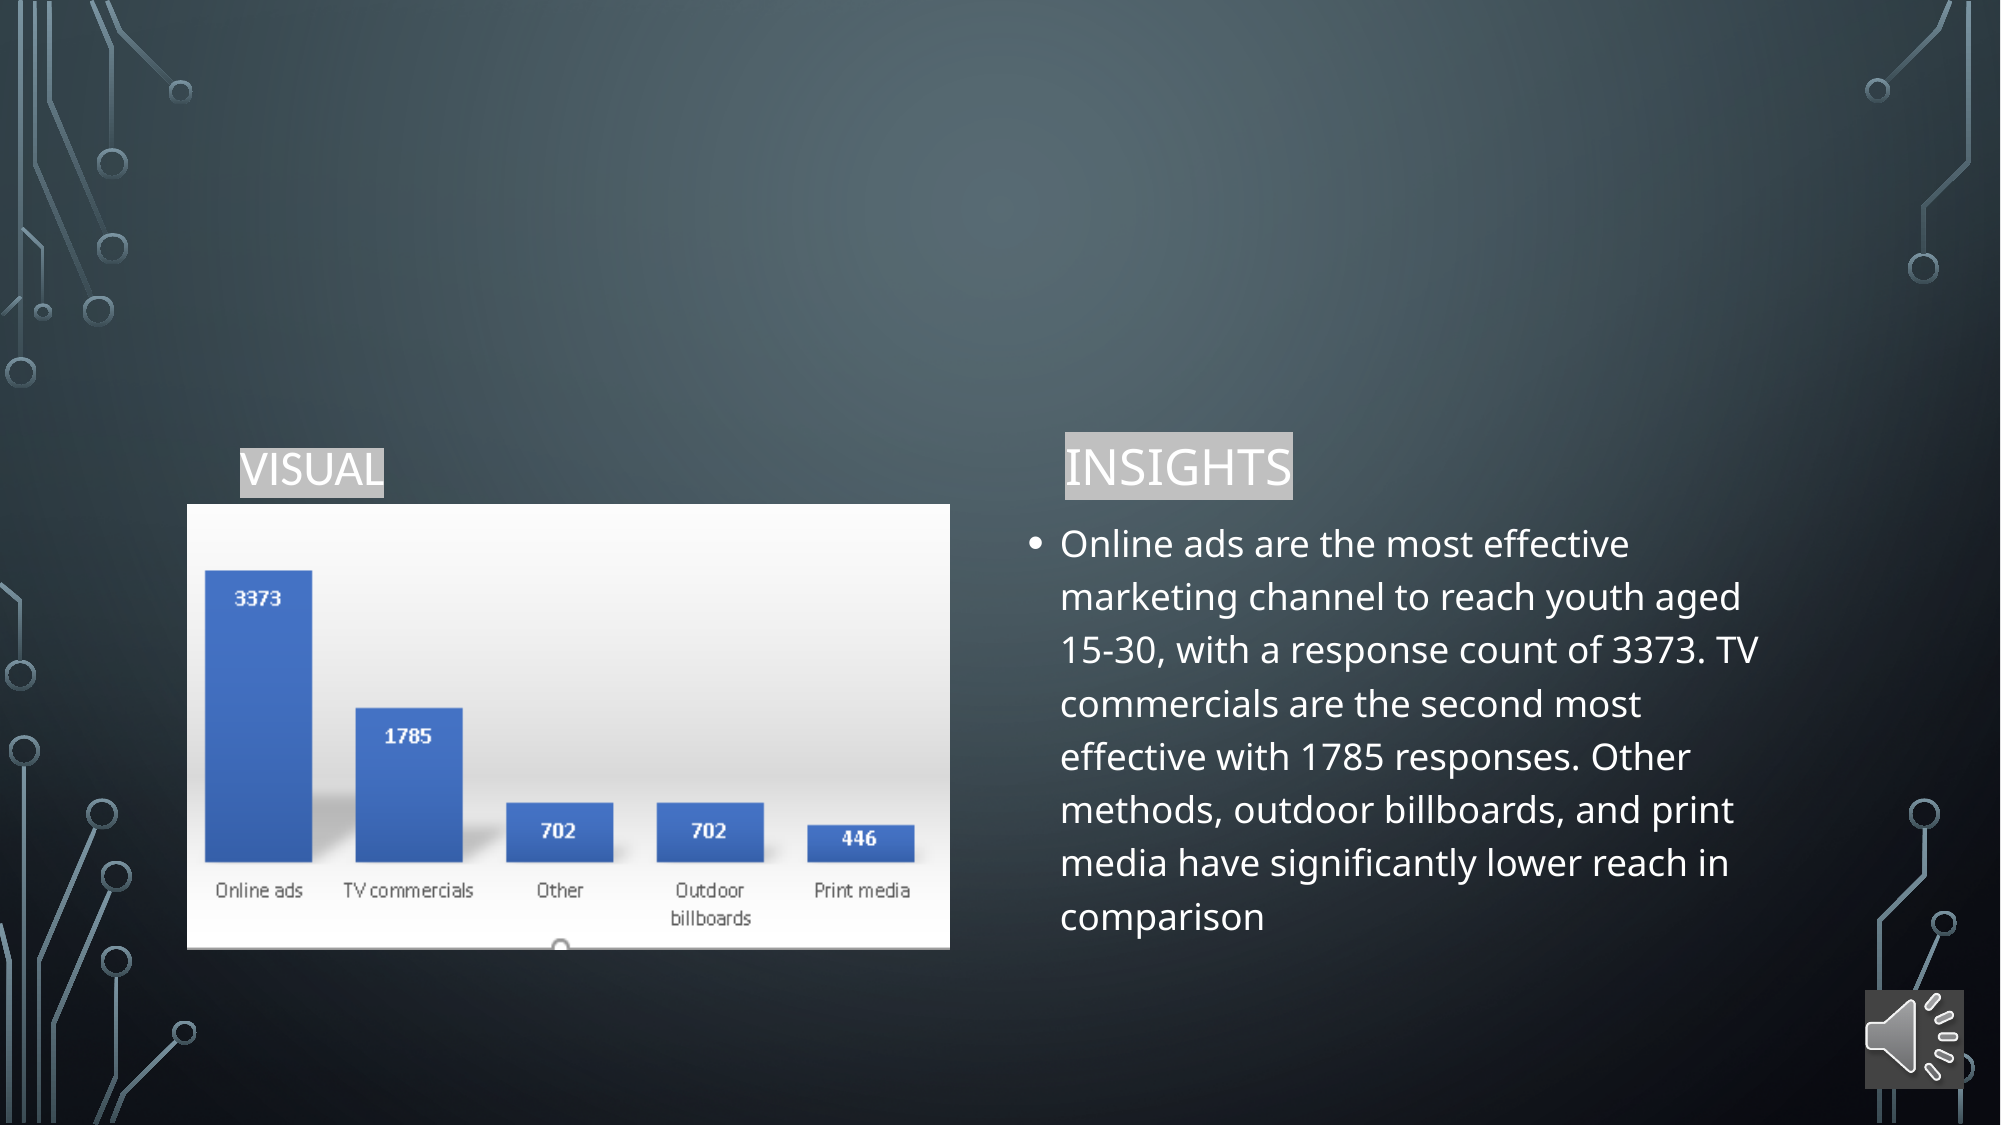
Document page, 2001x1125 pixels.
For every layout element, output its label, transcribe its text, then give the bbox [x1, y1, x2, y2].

list VISUAL [224, 369, 988, 505]
list Online ads are the most effective marketing channel to reach youth aged 15-30, with a response count of 3373. TV commercials are the second most effective with 1785 responses. Other methods, outdoor billboards, and print media have significantly lower reach in comparison [1012, 504, 1813, 950]
picture [186, 503, 951, 951]
picture [1864, 989, 1965, 1090]
list INSIGHTS [1050, 369, 1813, 504]
